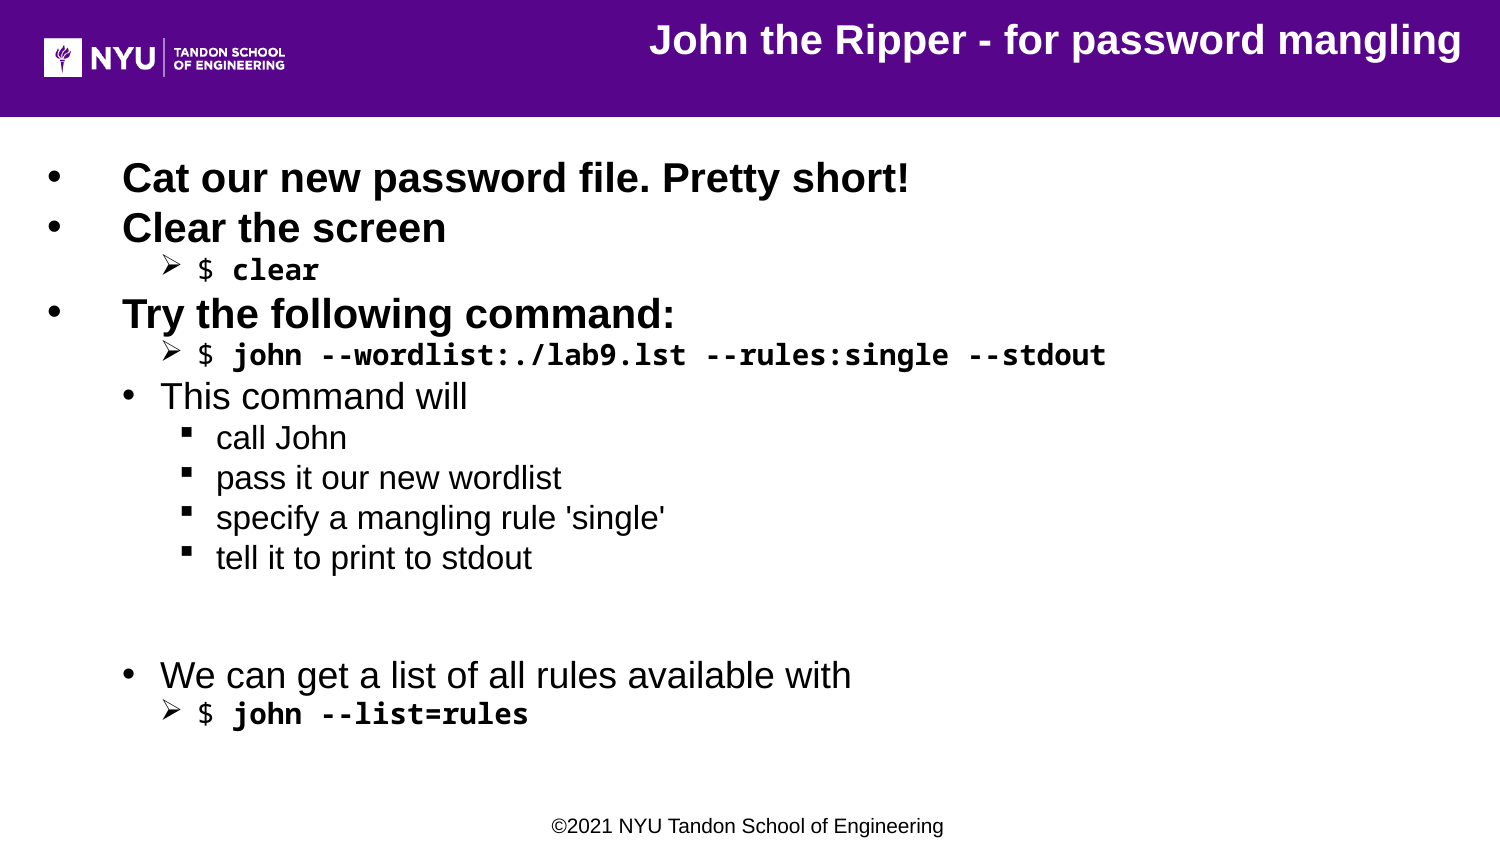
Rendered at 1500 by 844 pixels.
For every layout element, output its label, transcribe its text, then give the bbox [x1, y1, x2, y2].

picture [44, 38, 285, 77]
list John the Ripper - for password mangling [392, 12, 1463, 109]
list Cat our new password file. Pretty short! Clear the screen $ clear Try the following command: $ john --wordlist:./lab9.lst --rules:single --stdout This command will call John pass it our new wordlist specify a mangling rule 'single' tell it to print to stdout We can get a list of all rules available with $ john --list=rules [47, 151, 1454, 800]
